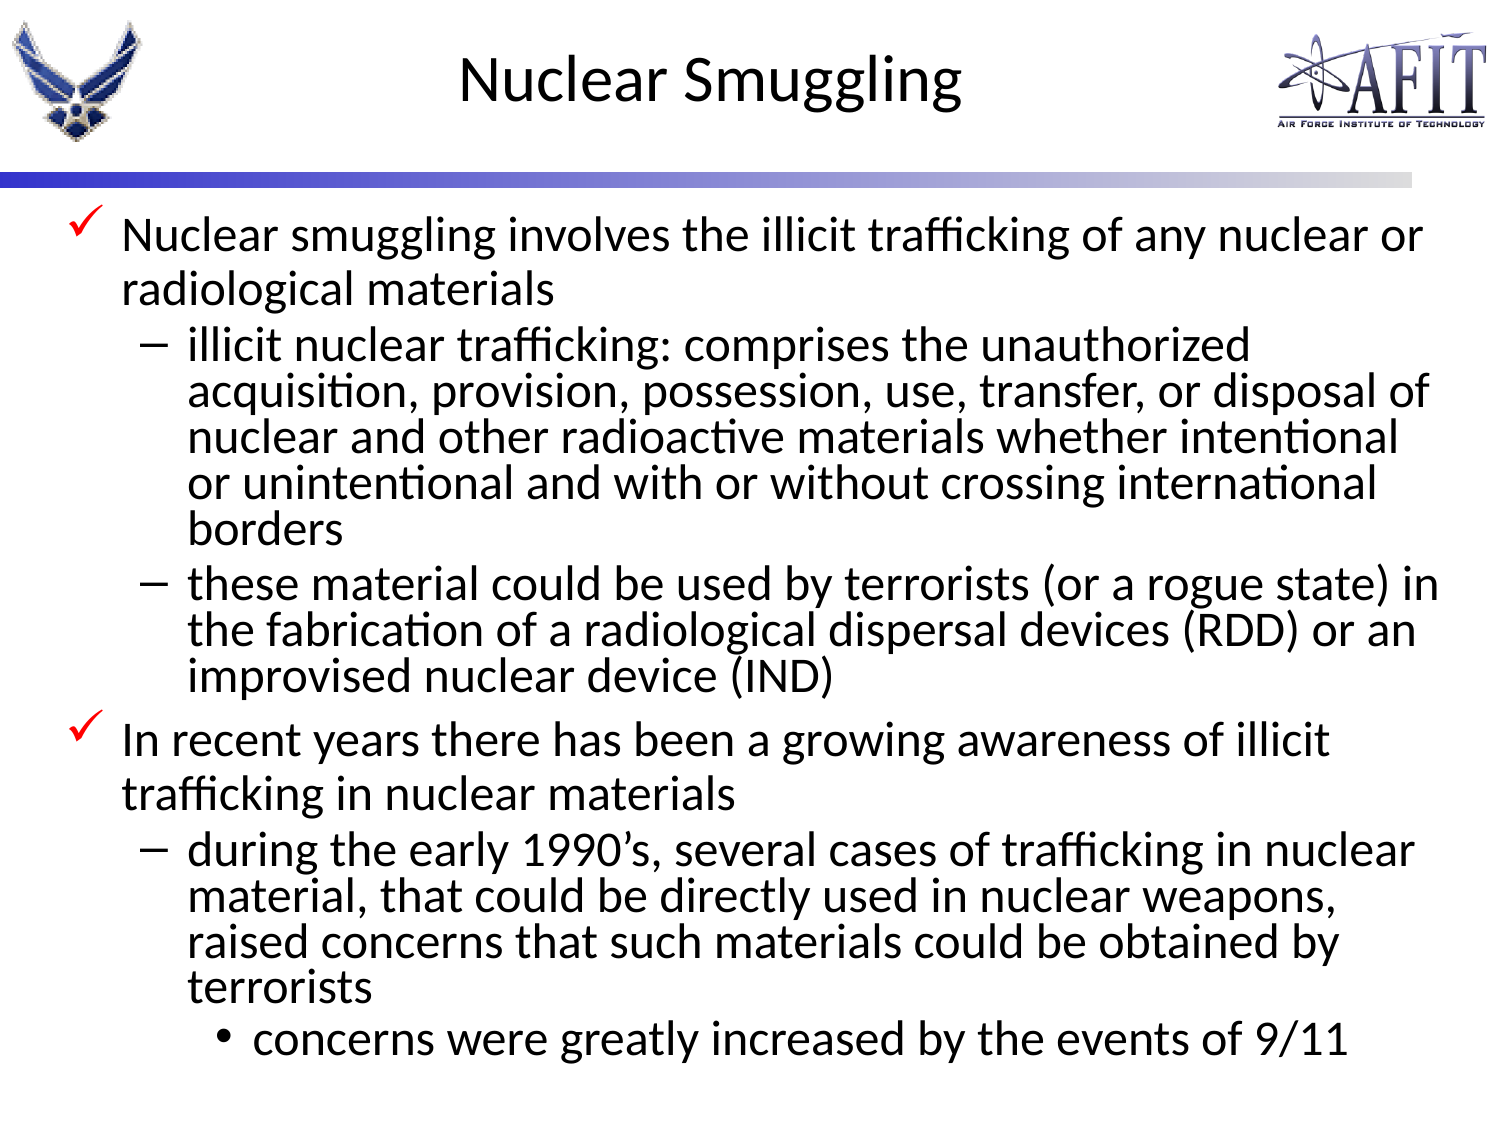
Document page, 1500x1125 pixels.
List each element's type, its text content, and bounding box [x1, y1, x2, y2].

title Nuclear Smuggling [166, 0, 1255, 151]
list Nuclear smuggling involves the illicit trafficking of any nuclear or radiological materials illicit nuclear trafficking: comprises the unauthorized acquisition, provision, possession, use, transfer, or disposal of nuclear and other radioactive materials whether intentional or unintentional and with or without crossing international borders these material could be used by terrorists (or a rogue state) in the fabrication of a radiological dispersal devices (RDD) or an improvised nuclear device (IND) In recent years there has been a growing awareness of illicit trafficking in nuclear materials during the early 1990’s, several cases of trafficking in nuclear material, that could be directly used in nuclear weapons, raised concerns that such materials could be obtained by terrorists concerns were greatly increased by the events of 9/11 [49, 199, 1463, 1051]
picture [0, 12, 163, 153]
